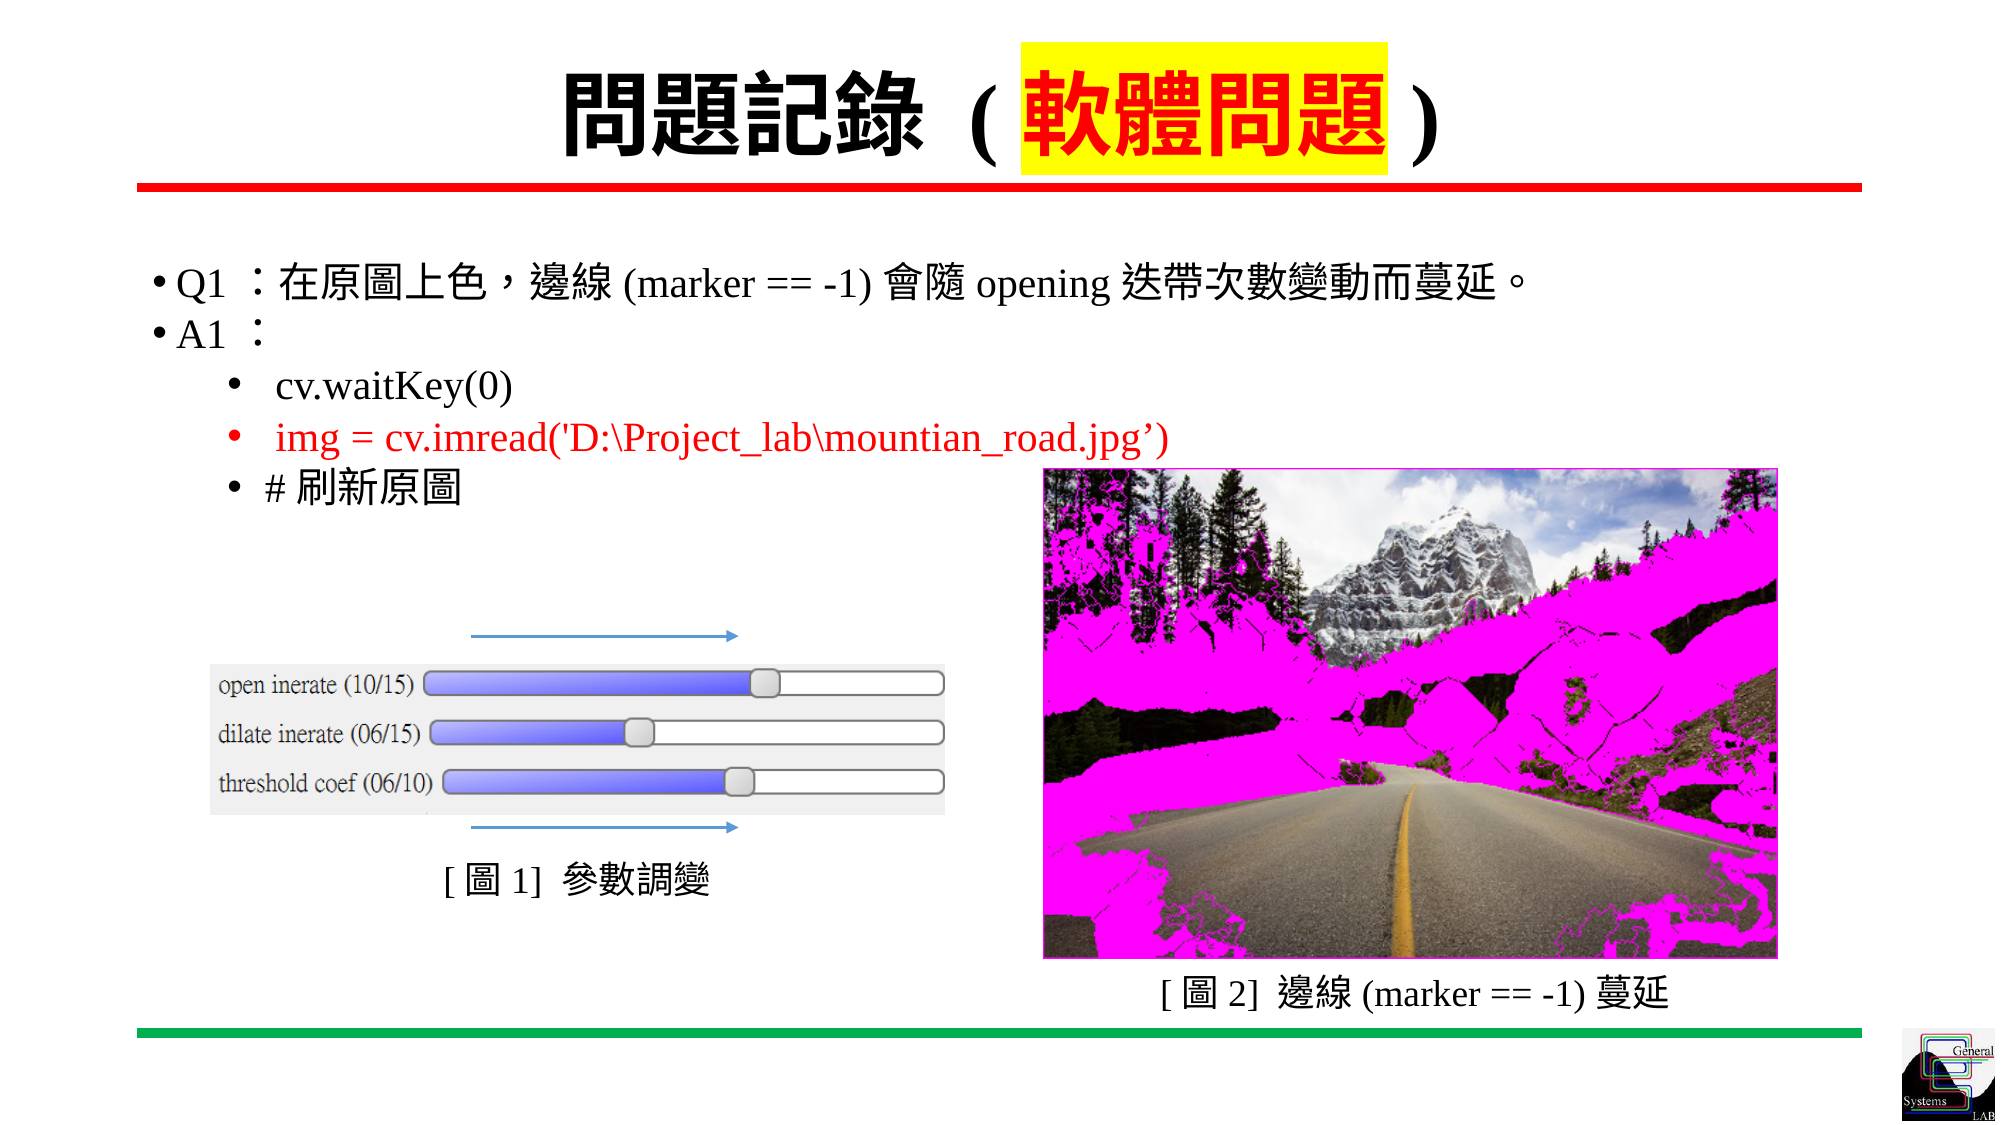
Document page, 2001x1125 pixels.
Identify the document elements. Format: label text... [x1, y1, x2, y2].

title 問題記錄 (軟體問題) [137, 59, 1863, 178]
picture [1043, 468, 1778, 959]
list Q1：在原圖上色，邊線(marker == -1)會隨opening迭帶次數變動而蔓延。 A1： cv.waitKey(0) img = cv.imread('D:\Project_lab\mountian_road.jpg’) #刷新原圖 [137, 197, 1950, 1022]
picture [1902, 1028, 1995, 1121]
text_box [圖1] 參數調變 [428, 848, 726, 909]
picture [210, 664, 945, 815]
text_box [圖2] 邊線(marker == -1)蔓延 [1145, 961, 1685, 1021]
